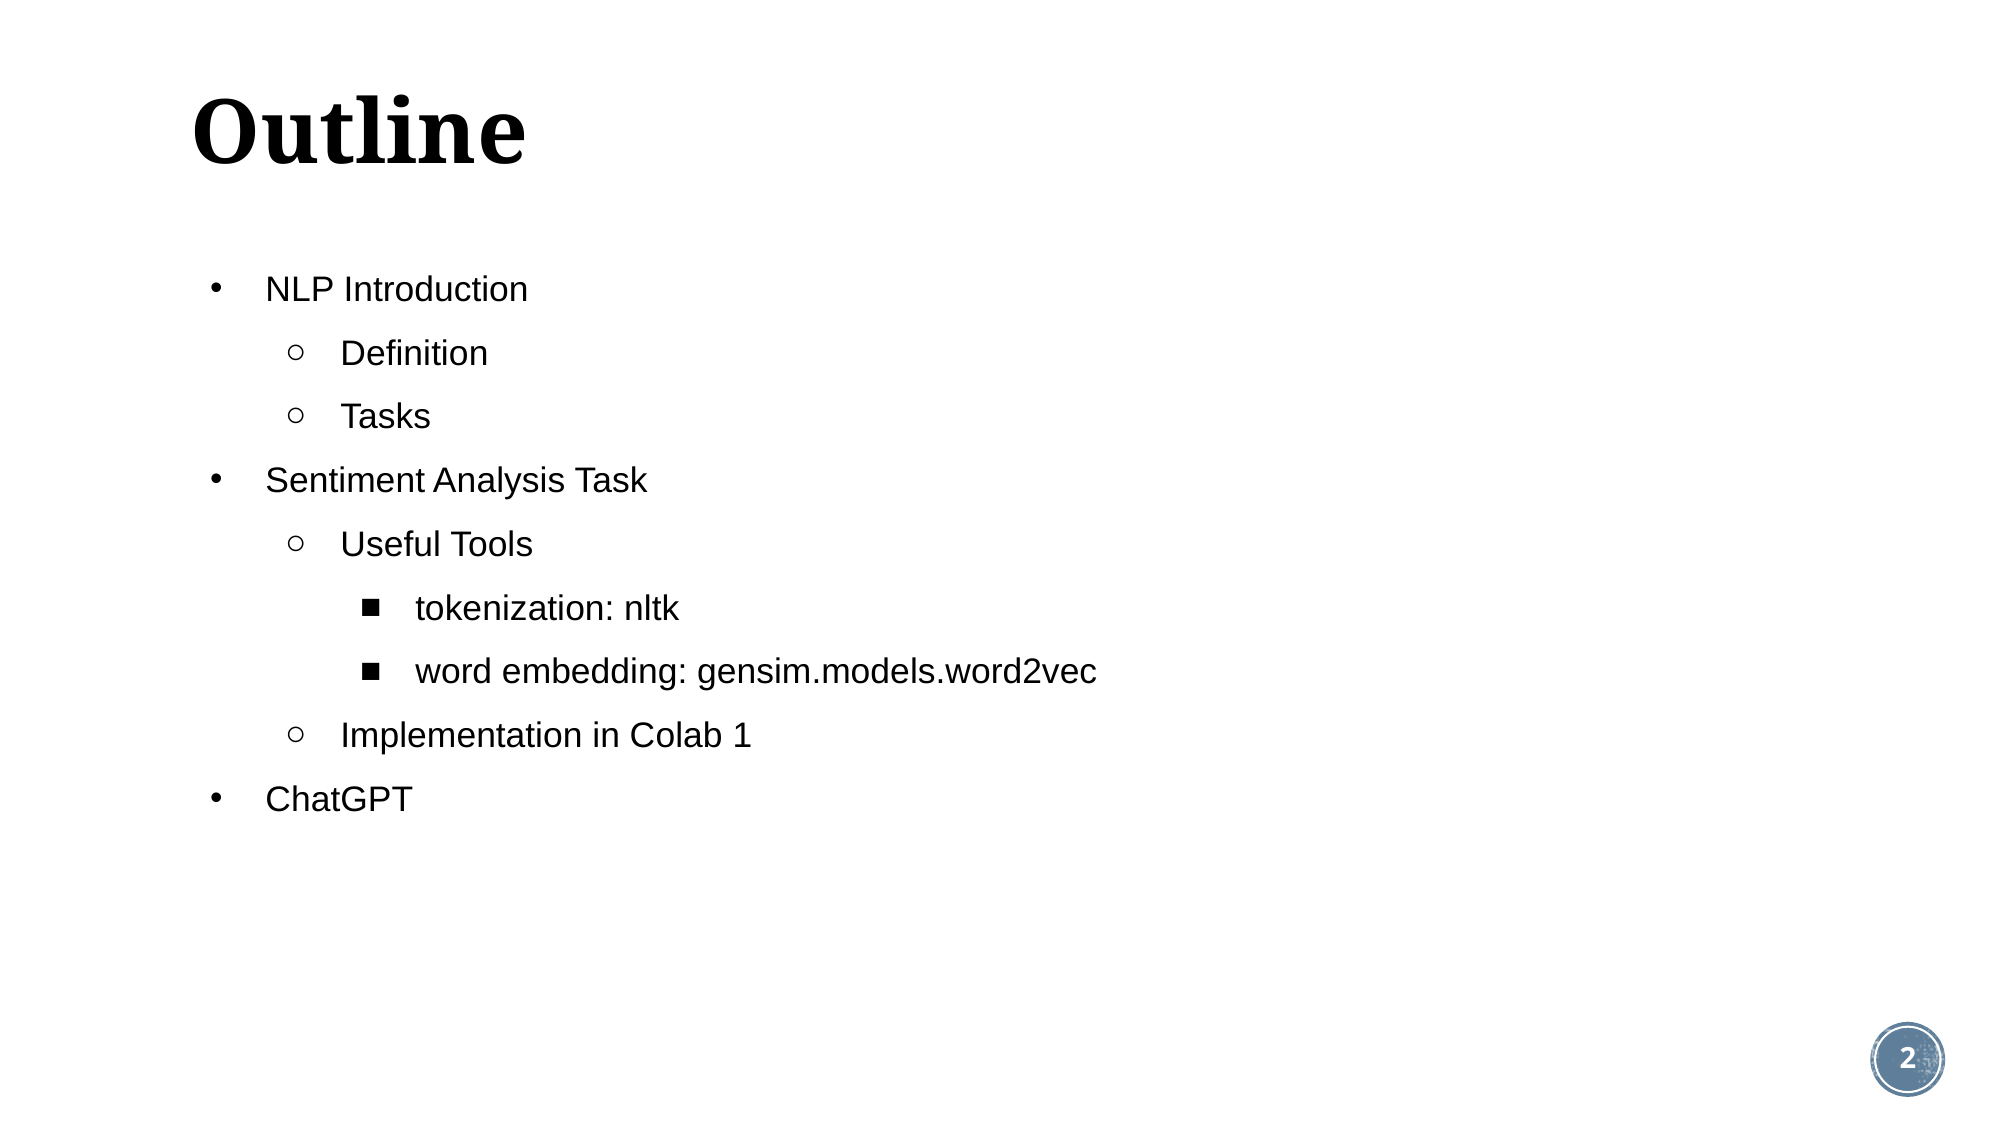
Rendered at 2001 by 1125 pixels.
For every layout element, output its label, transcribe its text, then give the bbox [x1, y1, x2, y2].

picture [1887, 1021, 1929, 1028]
text_box NLP Introduction Definition Tasks Sentiment Analysis Task Useful Tools tokenization: nltk word embedding: gensim.models.word2vec Implementation in Colab 1 ChatGPT [175, 237, 1157, 827]
slide_number ‹#› [1855, 1028, 1961, 1089]
picture [1884, 1089, 1931, 1097]
title Outline [175, 79, 1826, 191]
